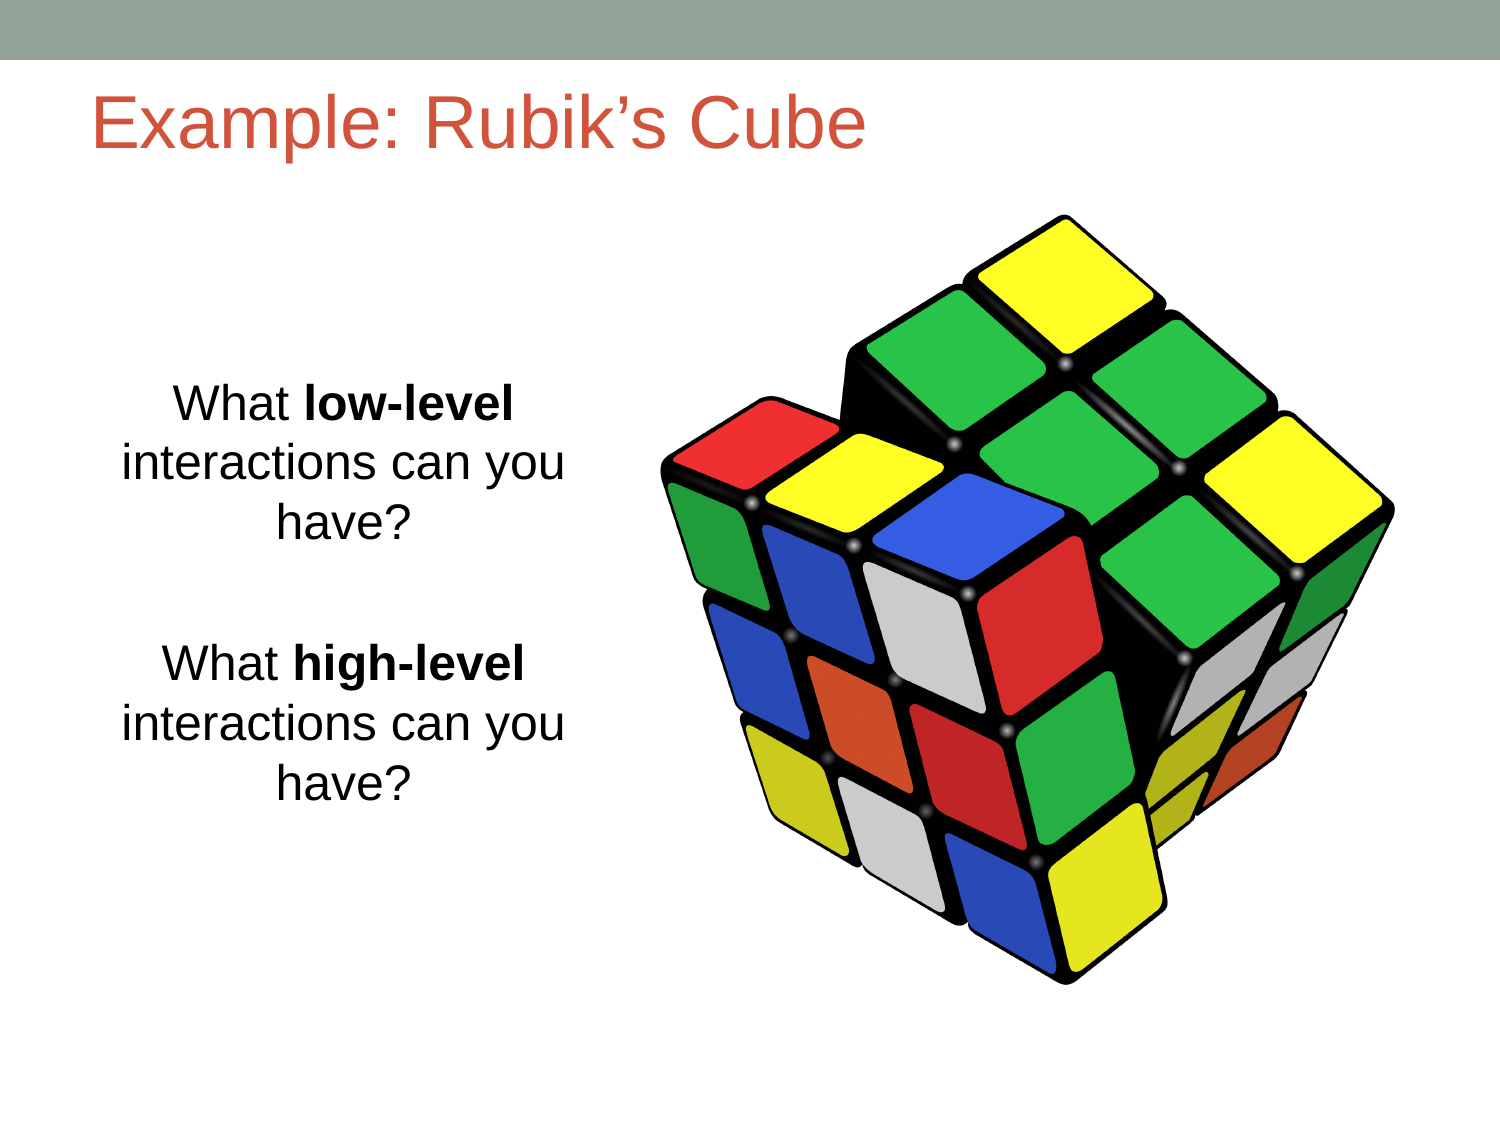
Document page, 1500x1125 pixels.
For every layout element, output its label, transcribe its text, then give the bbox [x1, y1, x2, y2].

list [349, 199, 1500, 1001]
title Example: Rubik’s Cube [75, 37, 1425, 200]
text_box What low-level interactions can you have? What high-level interactions can you have? [74, 362, 344, 1000]
